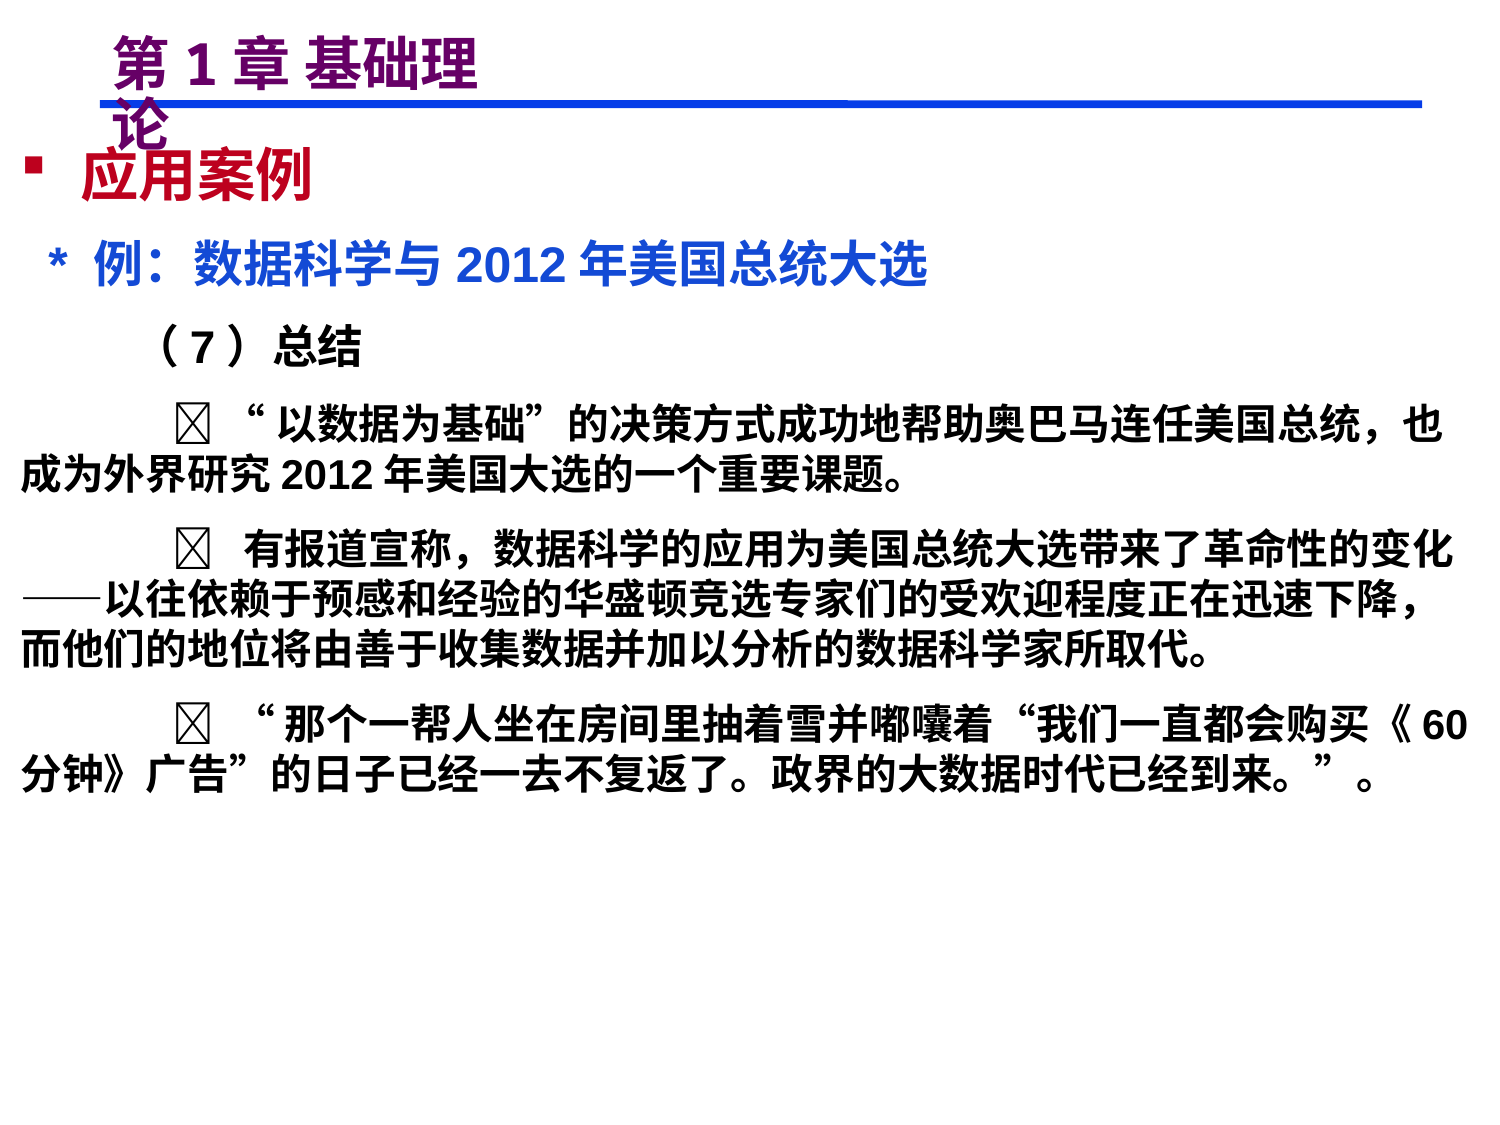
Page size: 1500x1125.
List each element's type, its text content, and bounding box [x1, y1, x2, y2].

title 第1章 基础理论 [100, 32, 534, 129]
subtitle 应用案例 * 例：数据科学与2012年美国总统大选 （7）总结  “以数据为基础”的决策方式成功地帮助奥巴马连任美国总统，也成为外界研究2012年美国大选的一个重要课题。  有报道宣称，数据科学的应用为美国总统大选带来了革命性的变化——以往依赖于预感和经验的华盛顿竞选专家们的受欢迎程度正在迅速下降，而他们的地位将由善于收集数据并加以分析的数据科学家所取代。  “那个一帮人坐在房间里抽着雪并嘟囔着“我们一直都会购买《60分钟》广告”的日子已经一去不复返了。政界的大数据时代已经到来。”。 [4, 129, 1496, 824]
